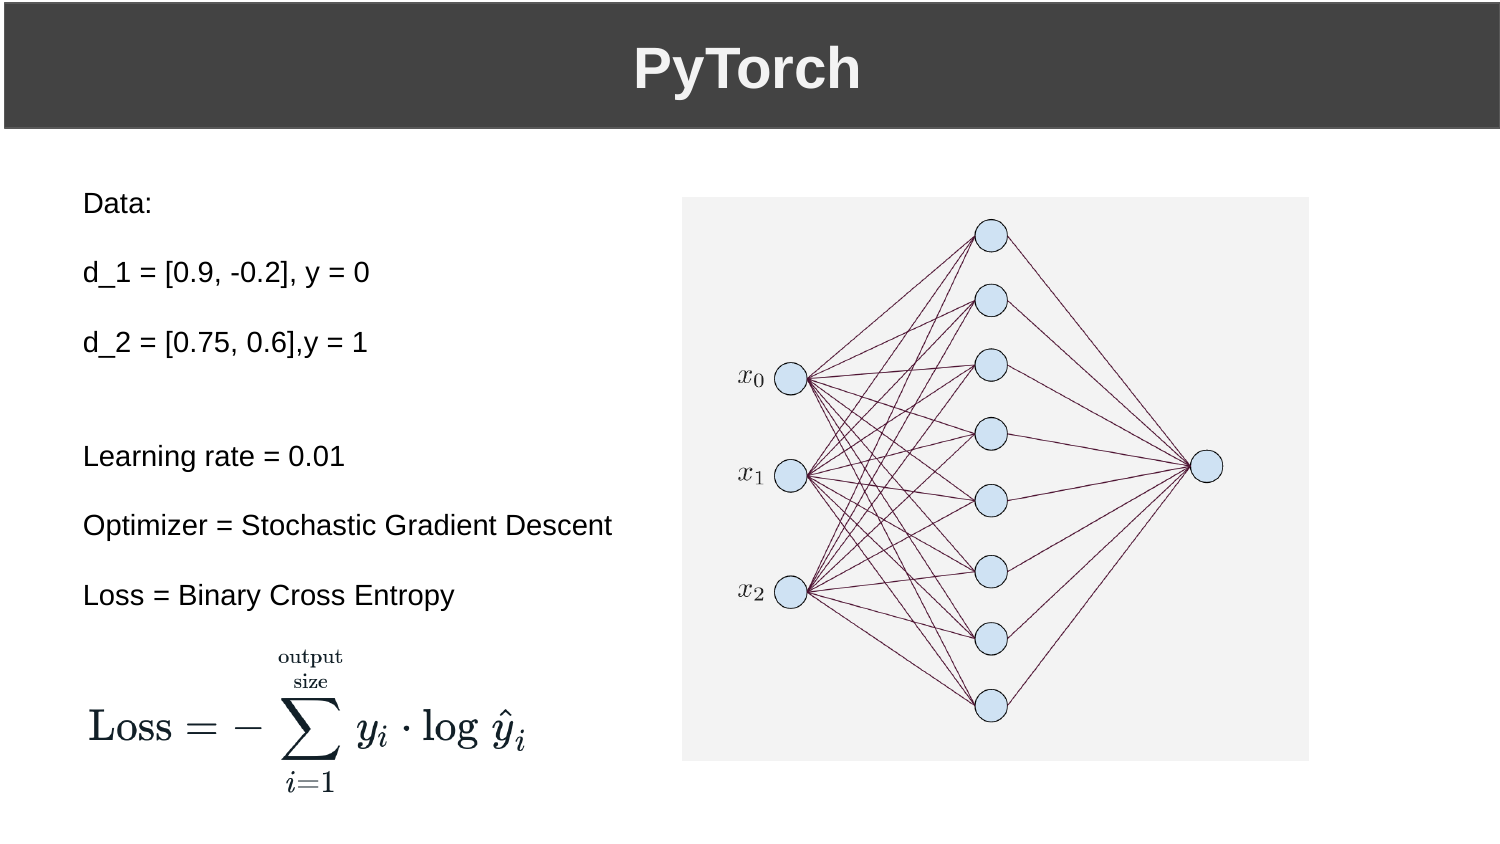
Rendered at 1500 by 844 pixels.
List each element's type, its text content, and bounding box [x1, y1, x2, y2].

text_box PyTorch [4, 15, 1493, 116]
picture [67, 636, 557, 802]
picture [682, 197, 1309, 761]
text_box [4, 3, 1500, 129]
text_box Data: d_1 = [0.9, -0.2], y = 0 d_2 = [0.75, 0.6],y = 1 [67, 168, 1000, 374]
text_box Learning rate = 0.01 Optimizer = Stochastic Gradient Descent Loss = Binary Cross Entropy [67, 421, 677, 627]
